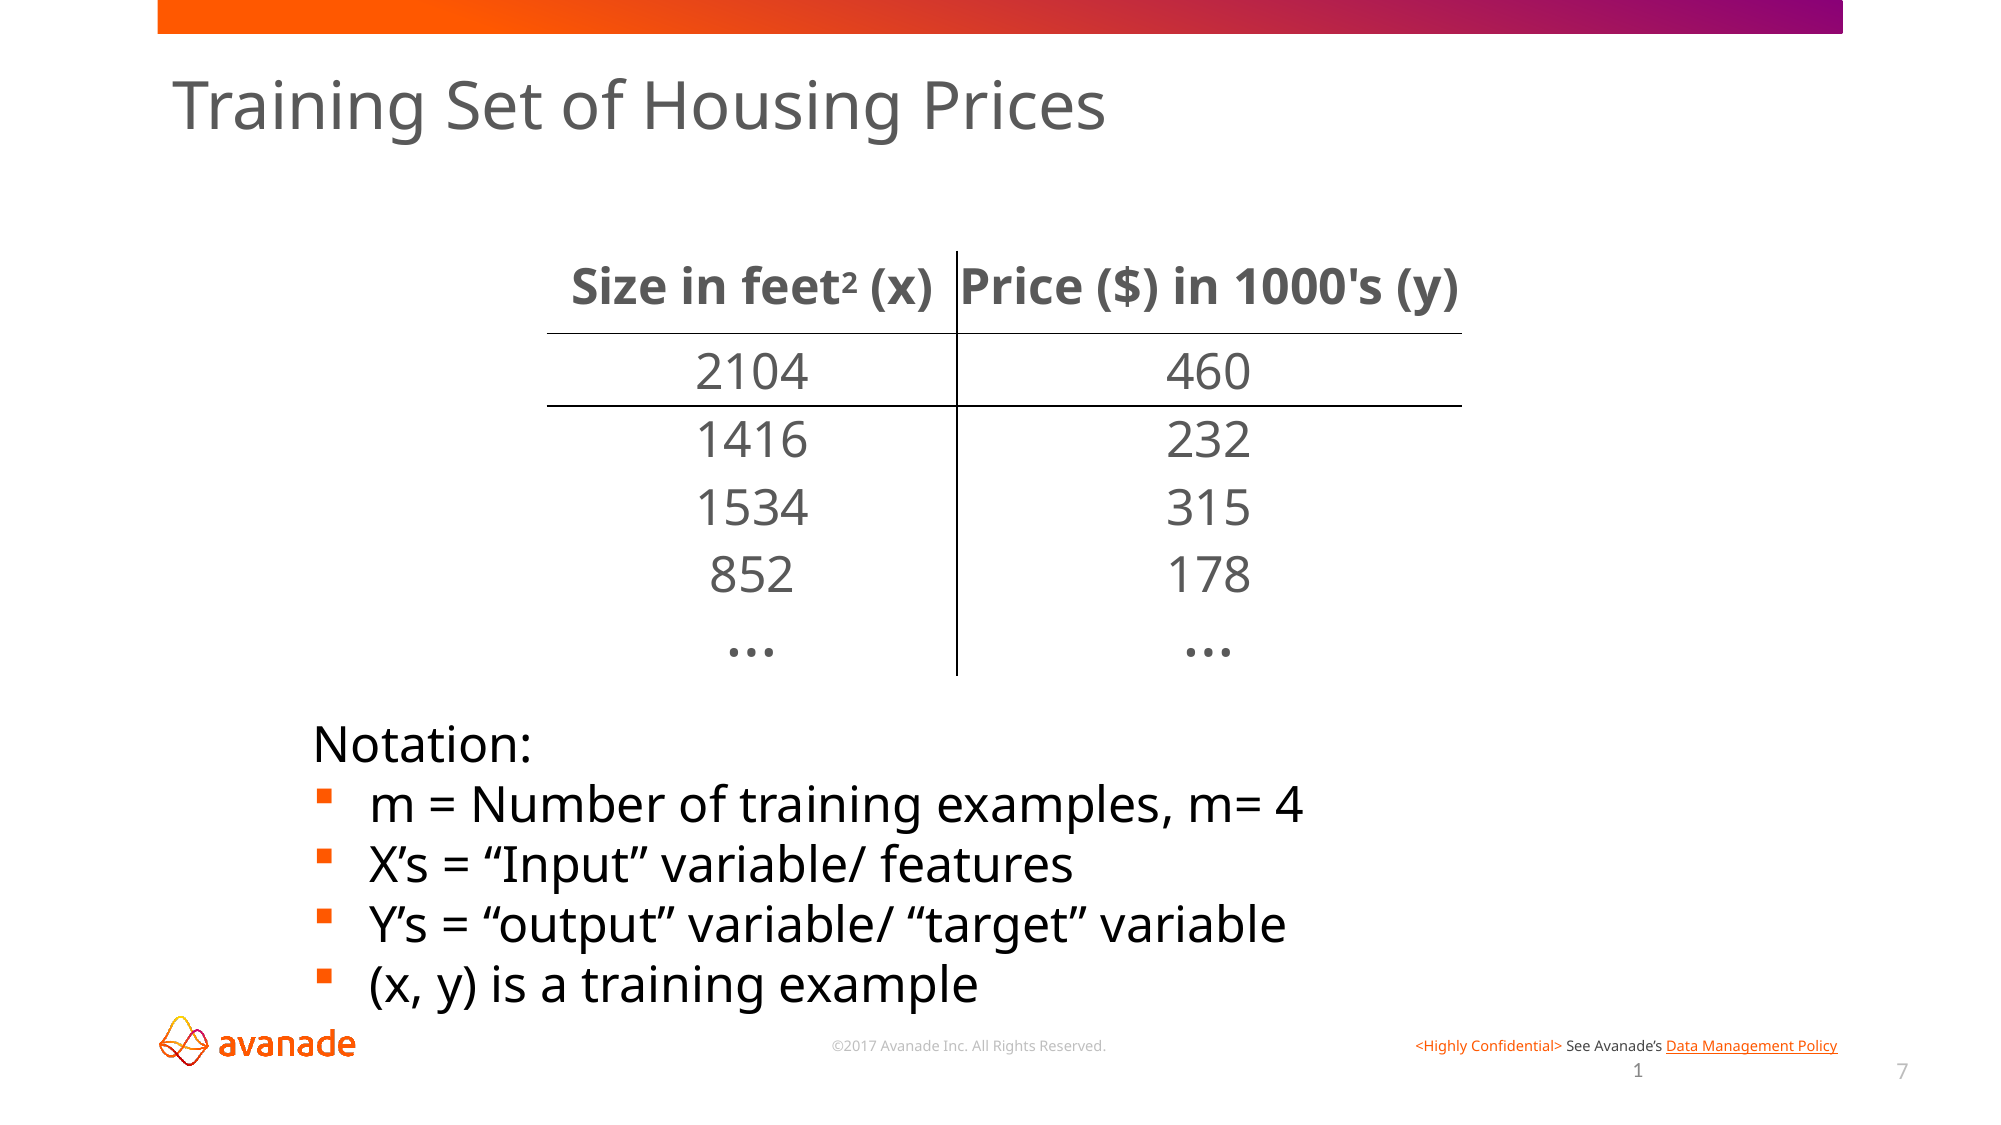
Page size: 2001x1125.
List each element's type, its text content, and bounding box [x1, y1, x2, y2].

table_cell … [547, 609, 956, 676]
table_cell … [958, 609, 1462, 676]
table_cell 852 [547, 541, 956, 609]
table_cell 460 [958, 334, 1462, 405]
table_header Size in feet2 (x) [547, 251, 956, 333]
table_cell 1416 [547, 407, 956, 474]
table_cell 178 [958, 541, 1462, 609]
text_box Notation: m = Number of training examples, m= 4 X’s = “Input” variable/ features Y’s = “output” variable/ “target” variable (x, y) is a training example [298, 705, 1320, 1020]
picture [138, 995, 384, 1086]
text_box 1 [1630, 1058, 1664, 1088]
table_cell 2104 [547, 334, 956, 405]
table_cell 232 [958, 407, 1462, 474]
table_cell 1534 [547, 474, 956, 541]
title Training Set of Housing Prices [157, 64, 1843, 228]
table_header Price ($) in 1000's (y) [958, 251, 1462, 333]
table_cell 315 [958, 474, 1462, 541]
slide_number 7 [1842, 1042, 1924, 1103]
